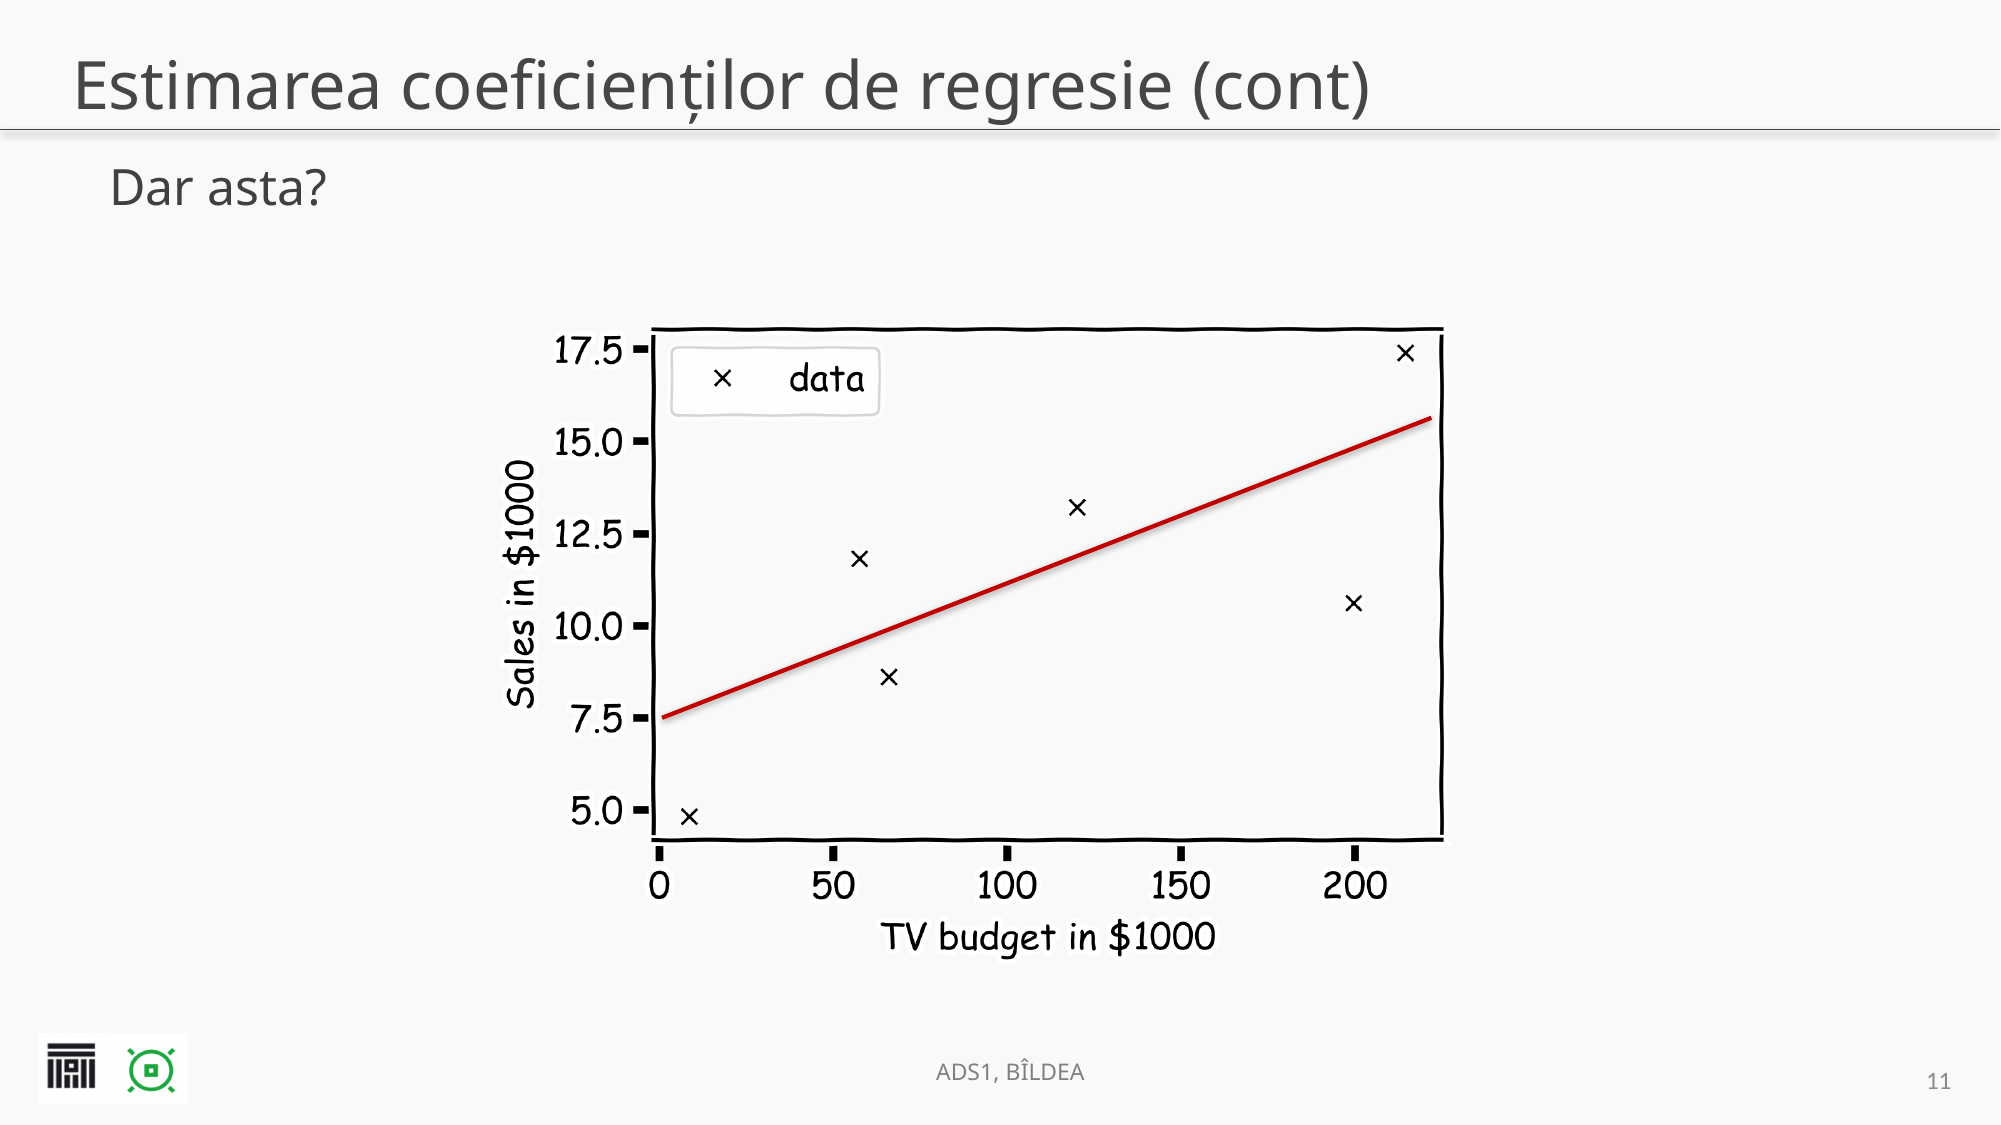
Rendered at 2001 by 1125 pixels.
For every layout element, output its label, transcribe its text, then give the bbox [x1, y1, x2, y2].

text_box Dar asta? [94, 147, 343, 223]
picture [38, 1033, 189, 1104]
title Estimarea coeficienților de regresie (cont) [57, 35, 1943, 162]
picture [428, 239, 1555, 991]
slide_number 10 [1500, 1050, 1967, 1110]
